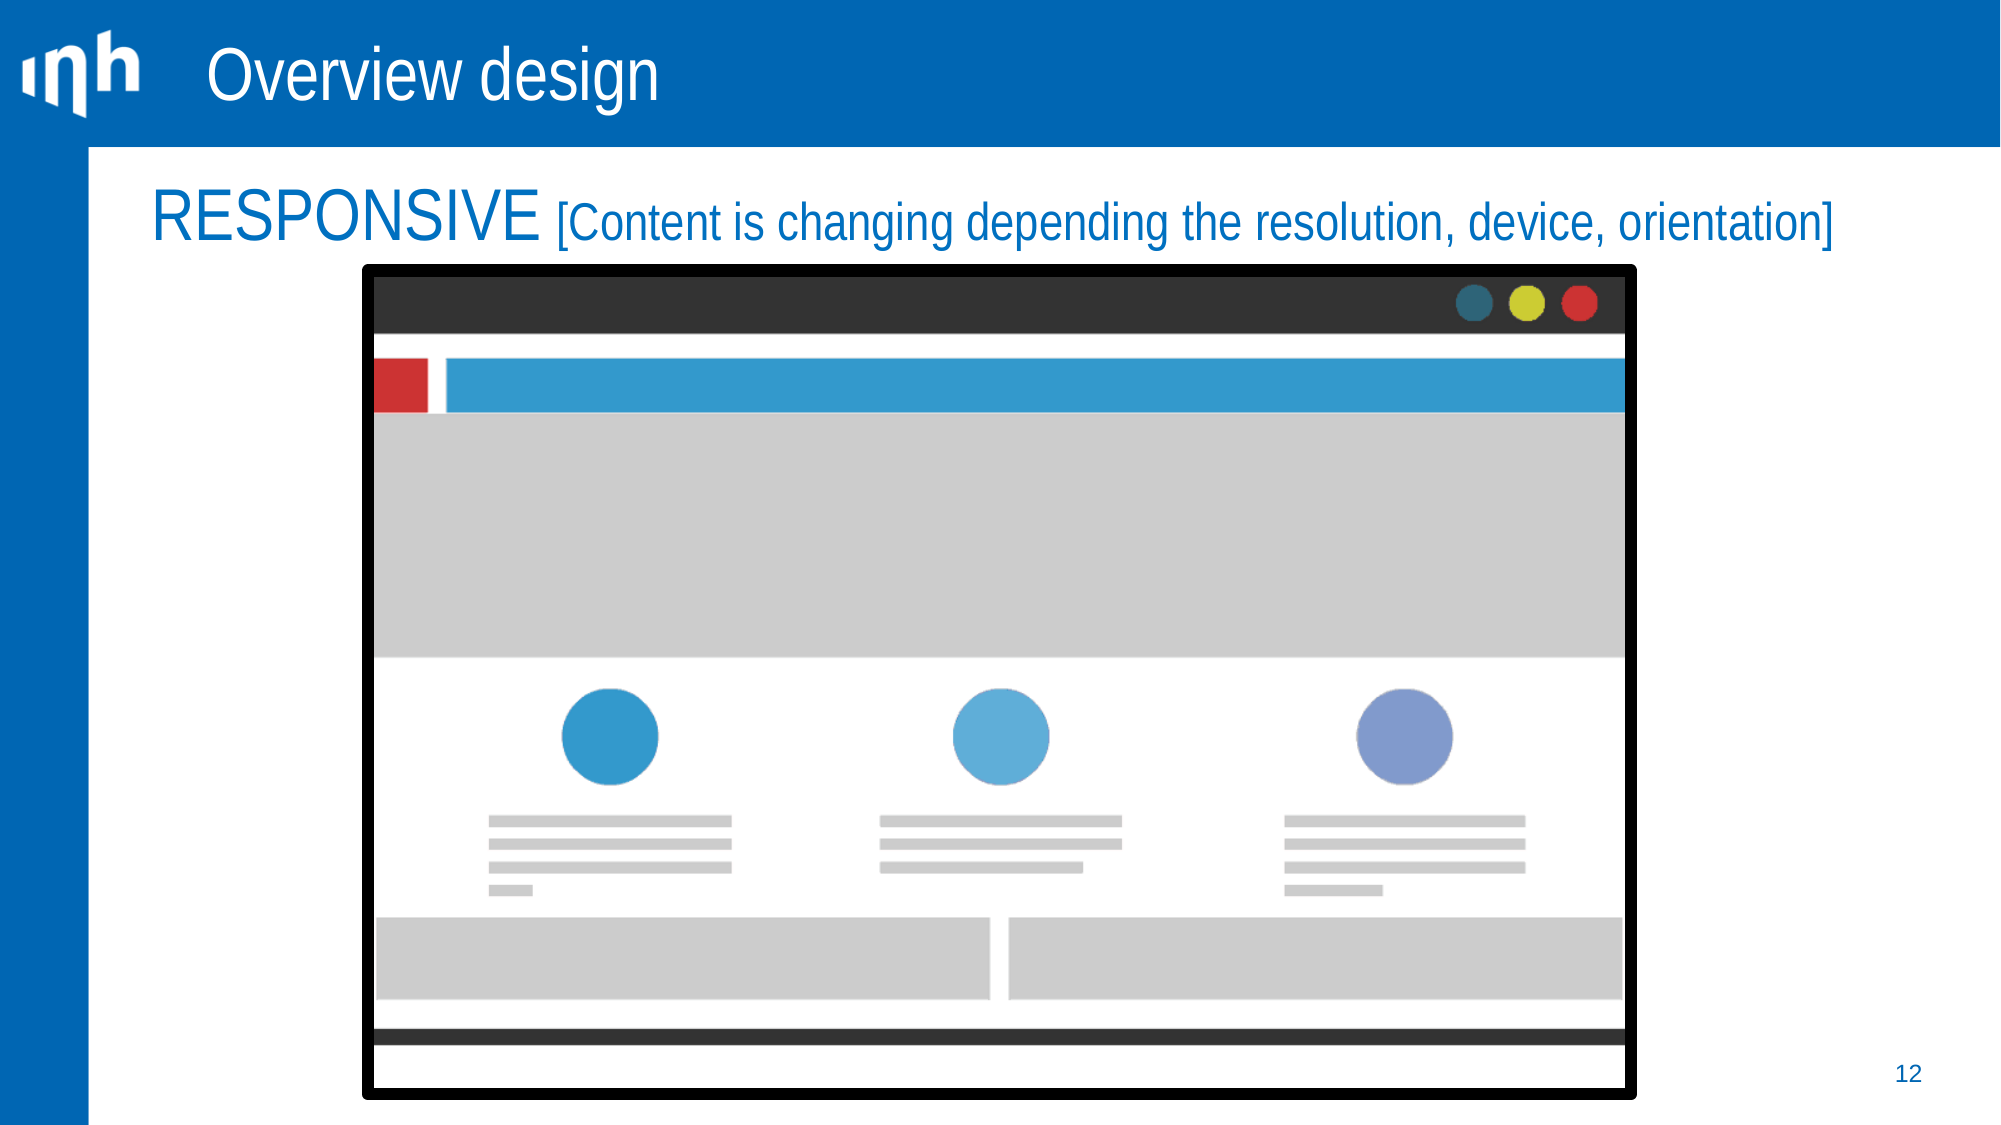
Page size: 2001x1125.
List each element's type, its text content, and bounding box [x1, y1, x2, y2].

text_box Overview design [191, 18, 1691, 125]
text_box 12 [1782, 1042, 1938, 1103]
picture [0, 0, 2001, 1125]
text_box RESPONSIVE [Content is changing depending the resolution, device, orientation] [136, 157, 1938, 264]
